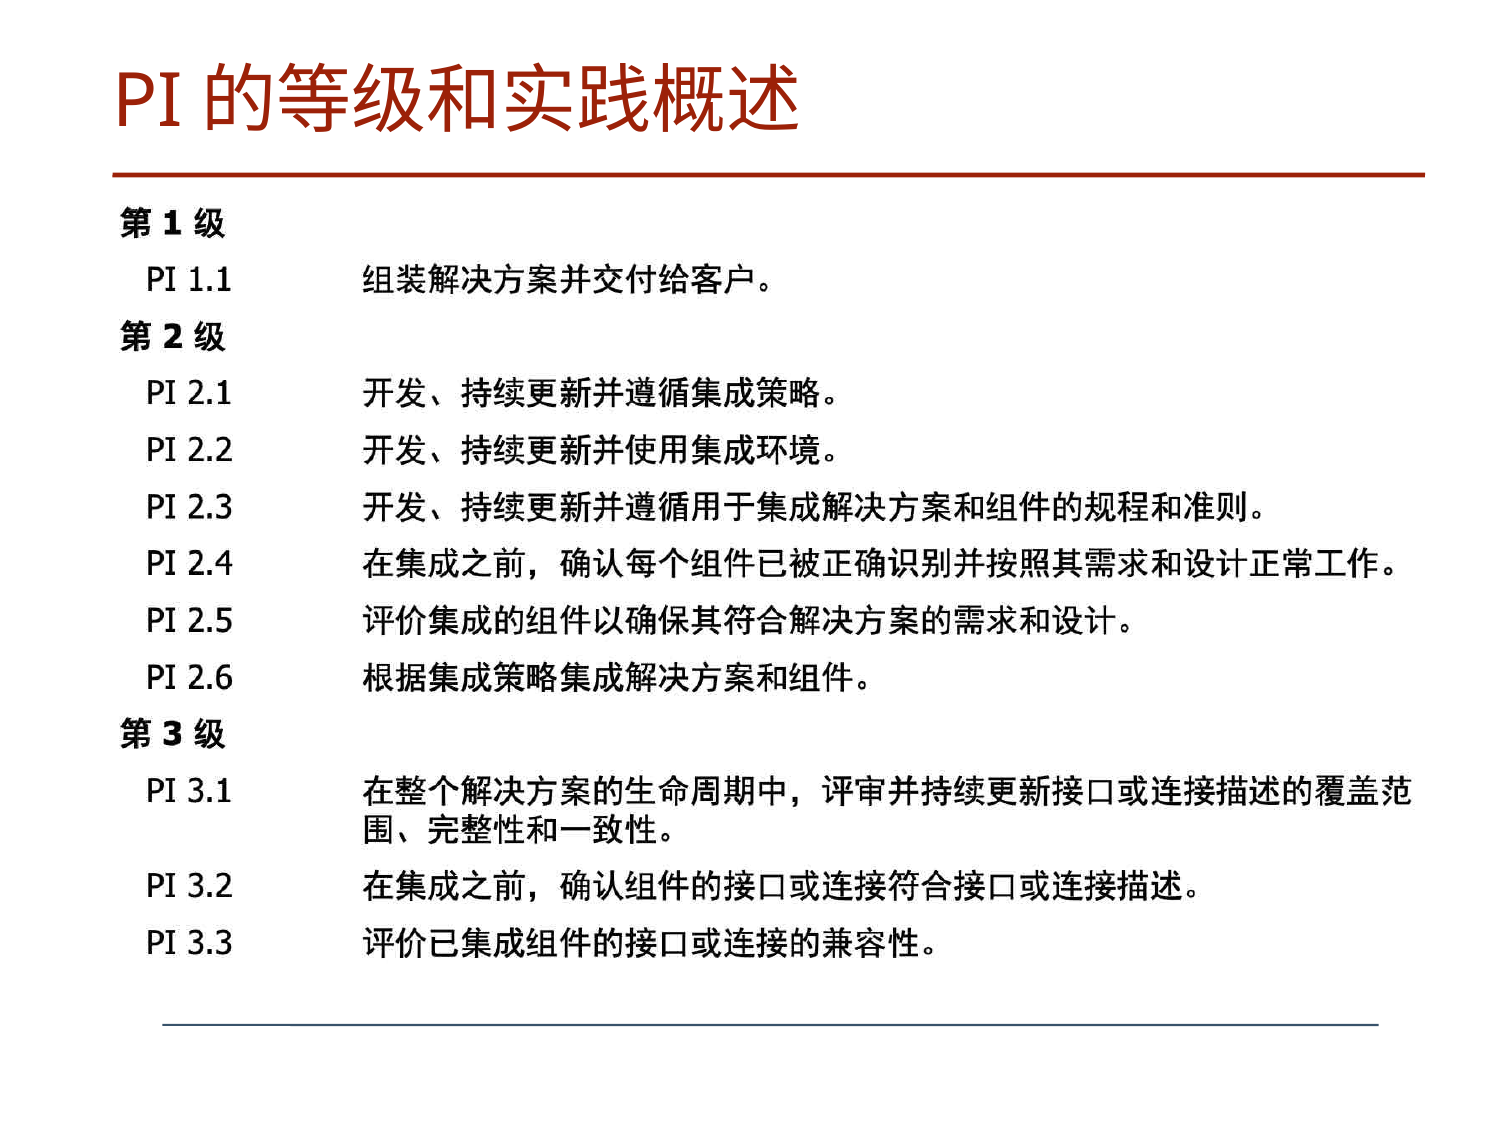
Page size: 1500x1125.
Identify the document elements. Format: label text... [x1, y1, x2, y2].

title PI的等级和实践概述 [112, 62, 1425, 155]
picture [112, 198, 1426, 965]
